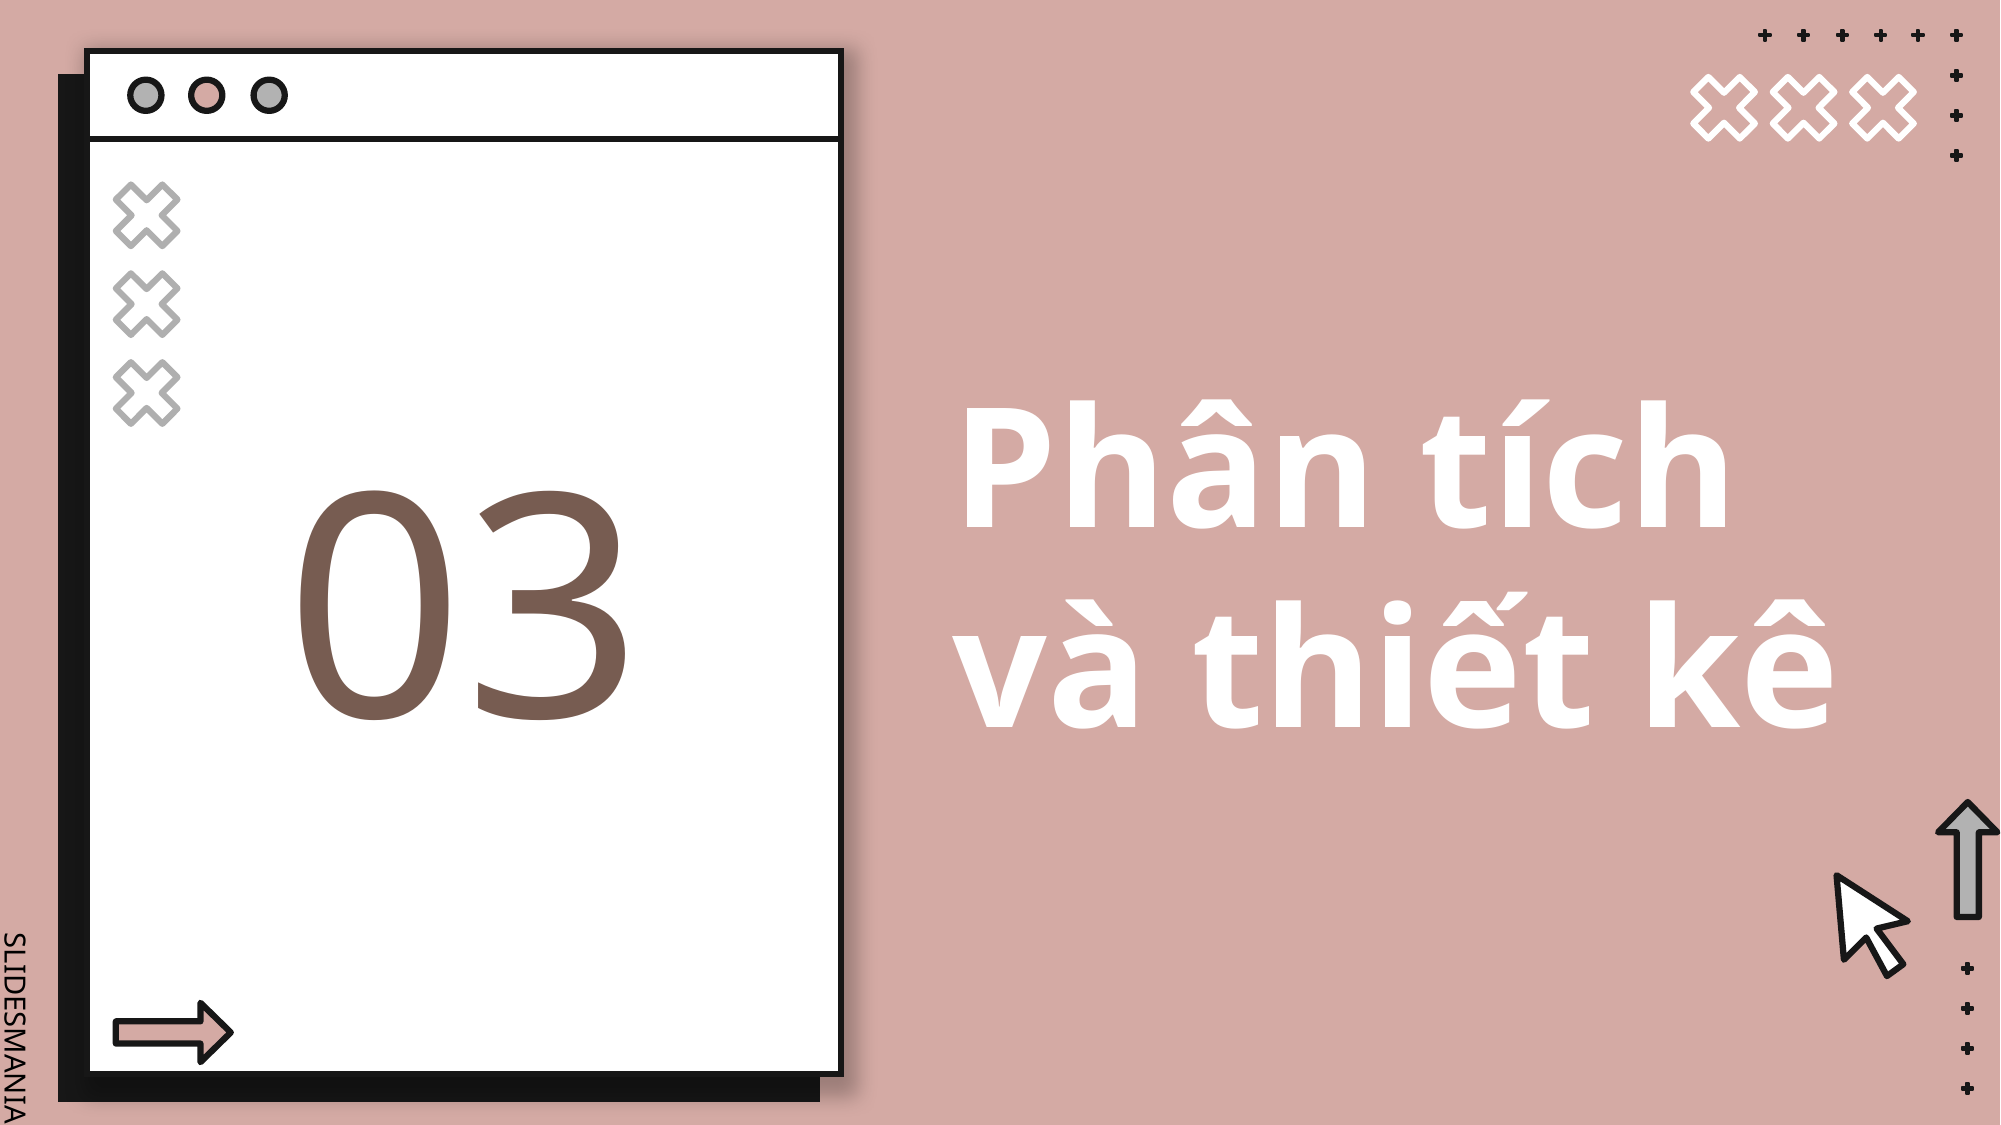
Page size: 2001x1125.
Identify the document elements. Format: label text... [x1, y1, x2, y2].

title 03 [164, 208, 764, 977]
title Phân tích và thiết kê [932, 340, 1895, 729]
